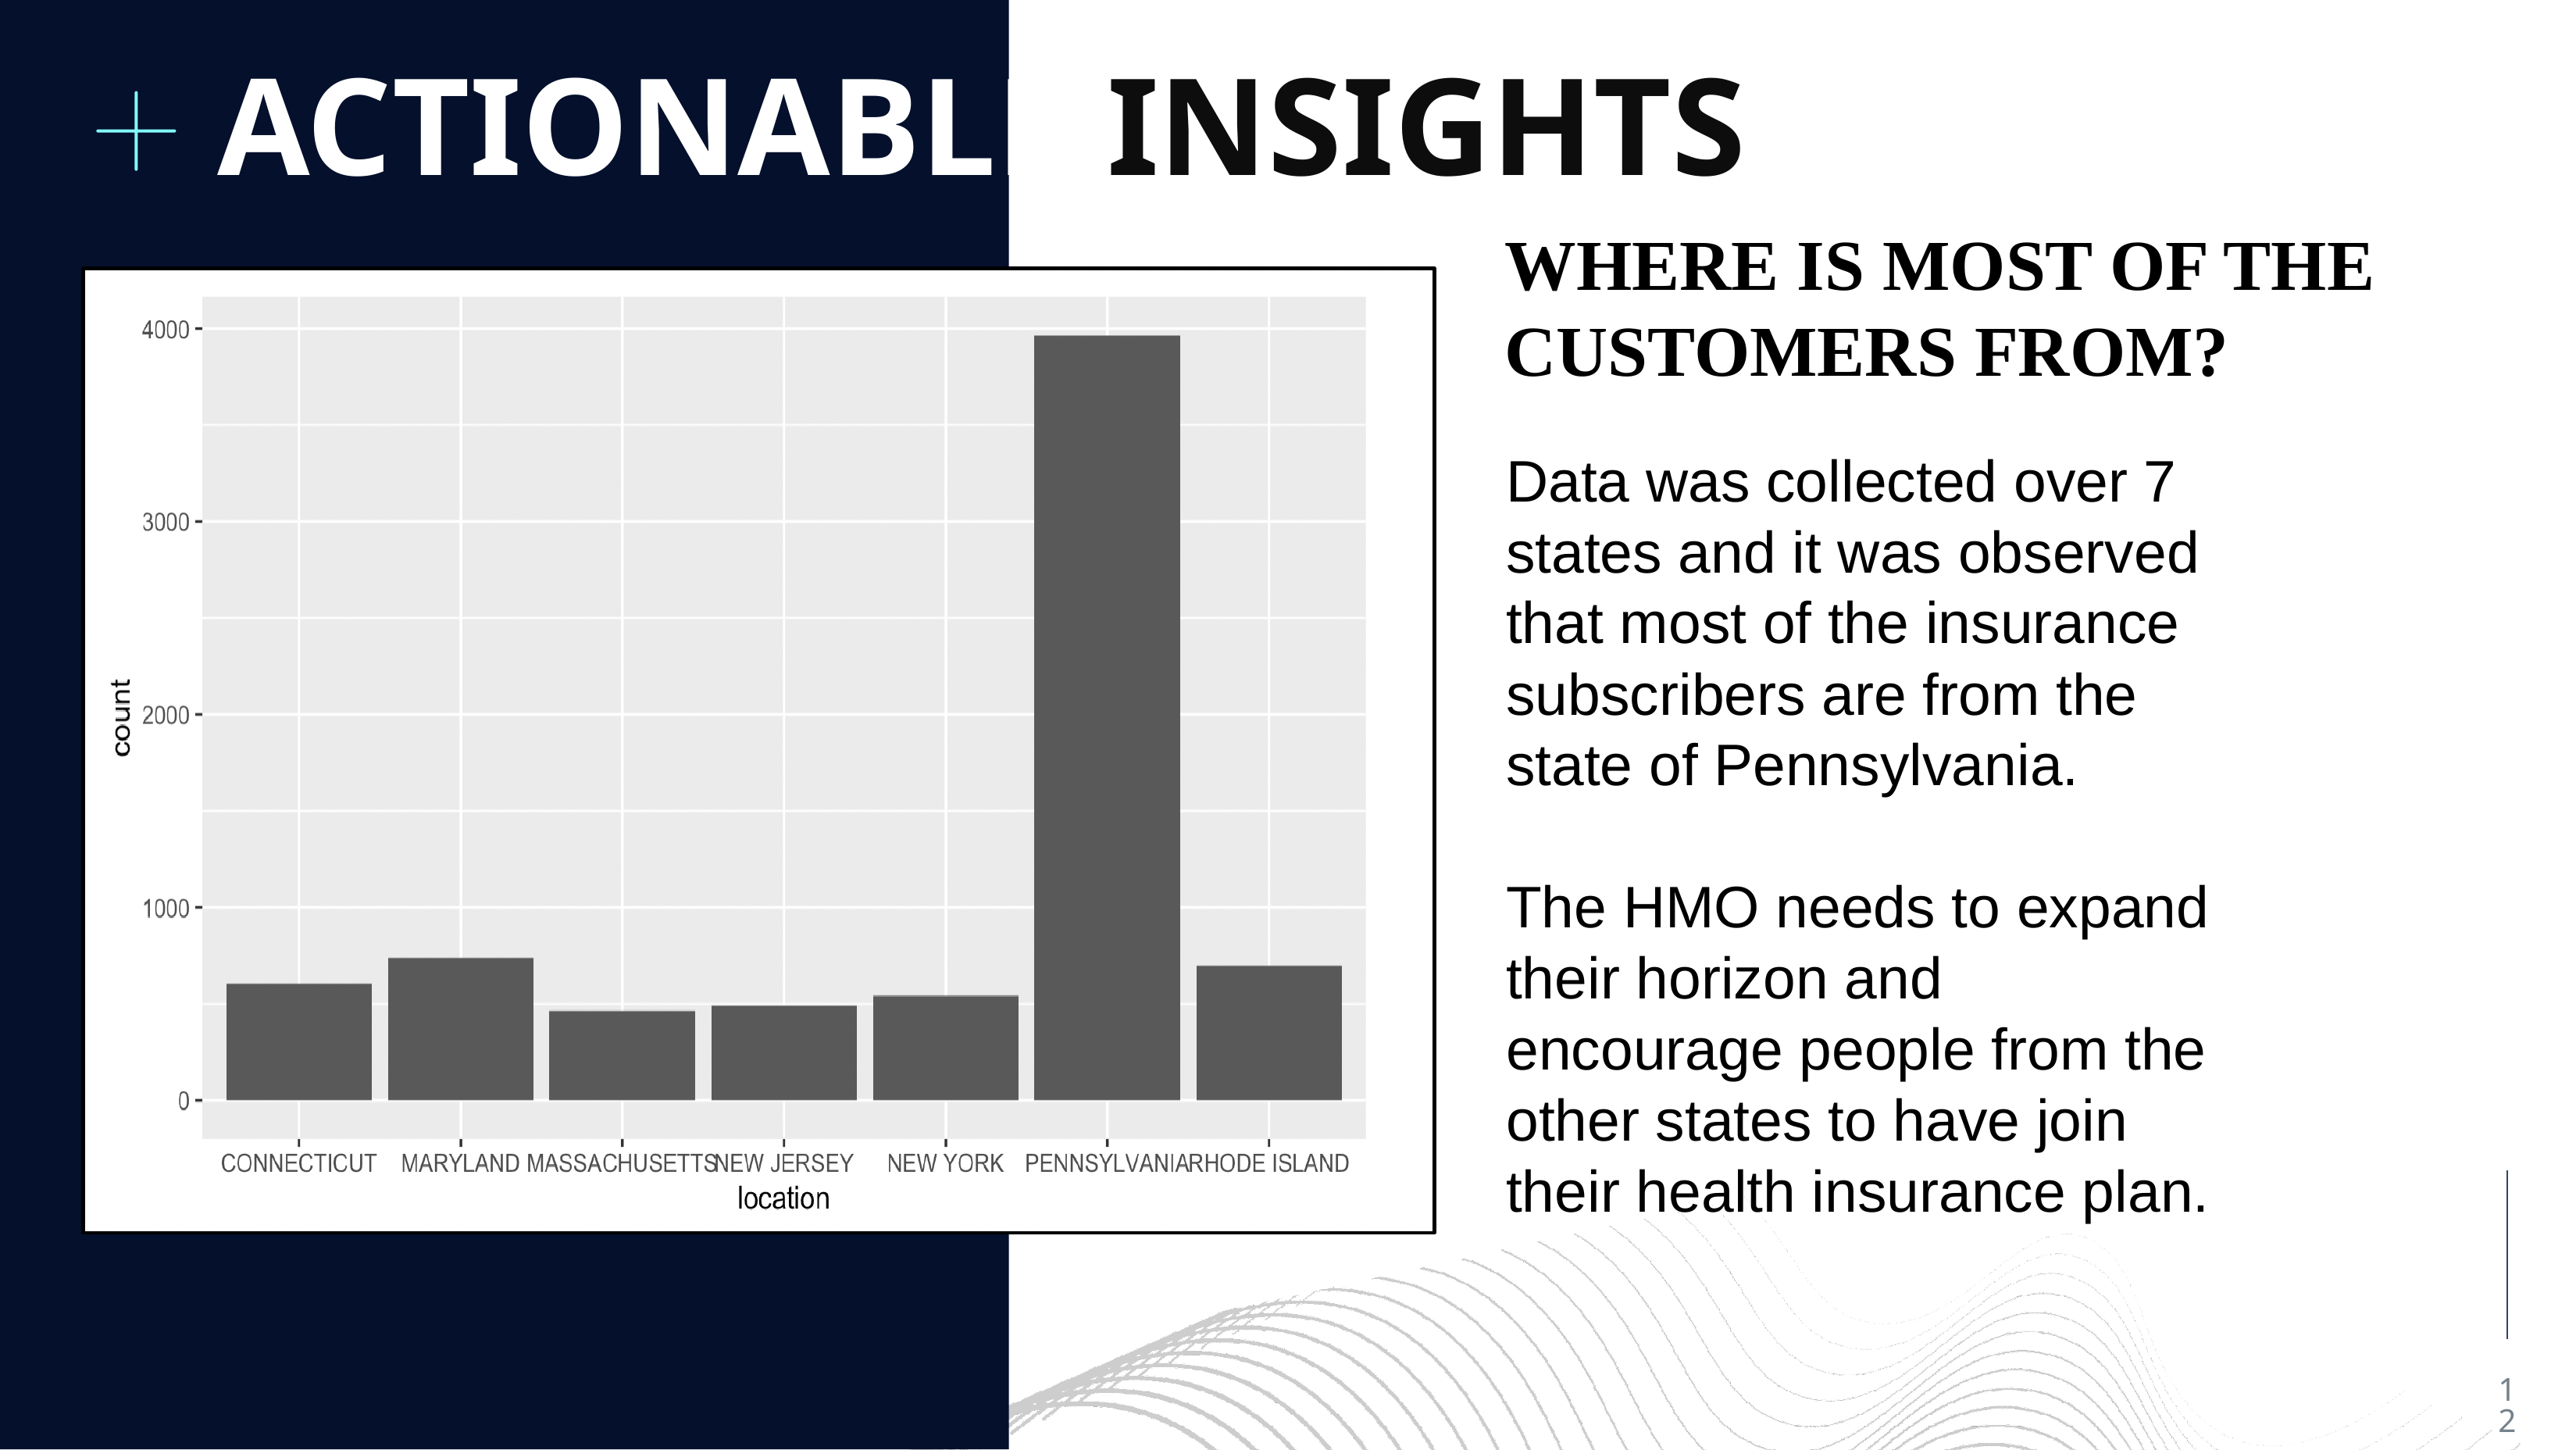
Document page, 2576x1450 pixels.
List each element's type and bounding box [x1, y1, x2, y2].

picture [84, 270, 1433, 1231]
text_box [0, 0, 2576, 1450]
